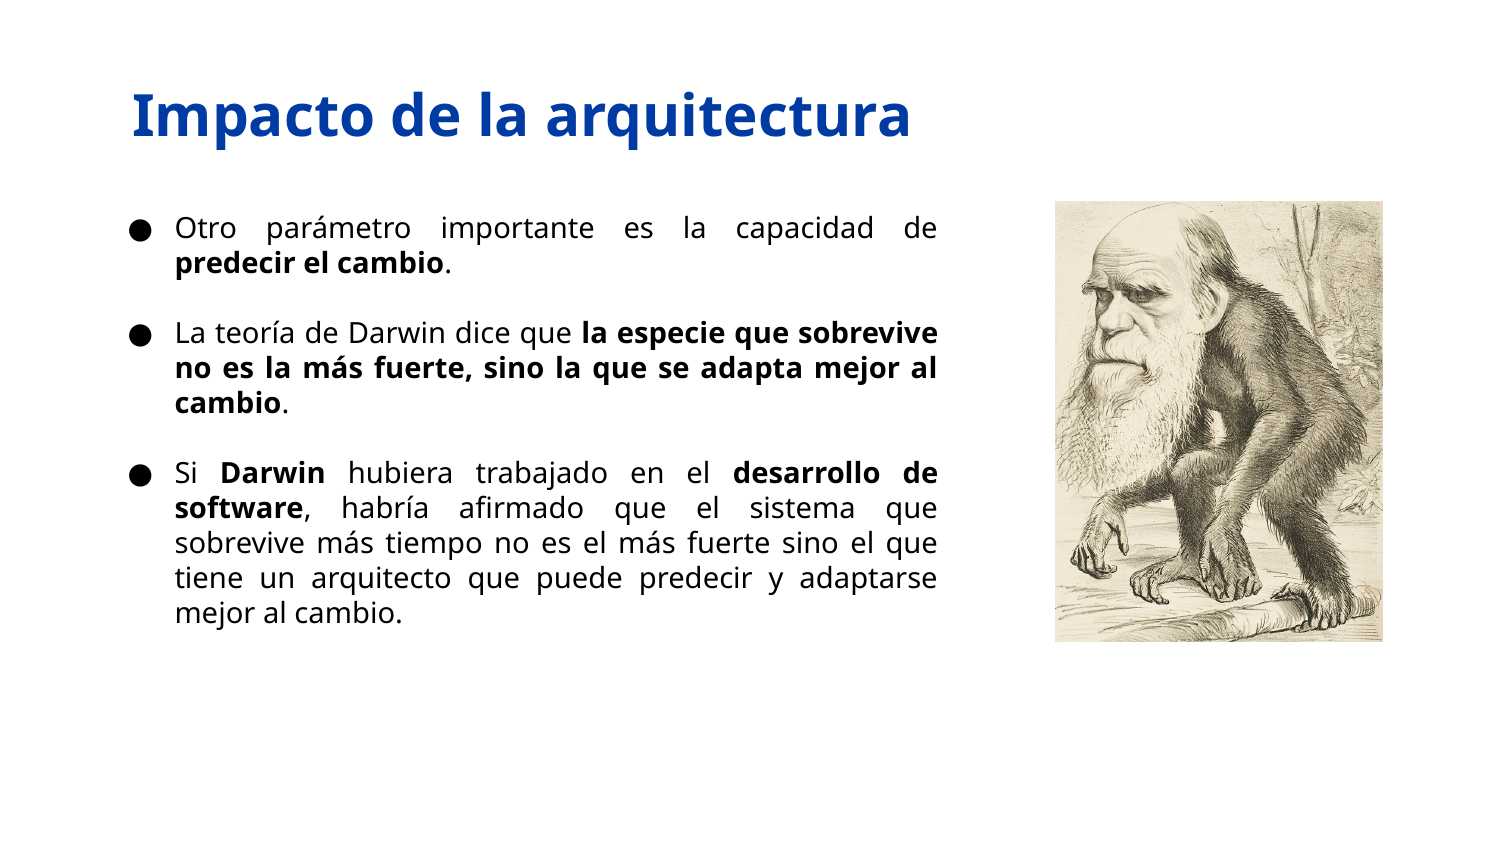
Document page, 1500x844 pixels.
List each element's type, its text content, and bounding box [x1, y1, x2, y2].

list Otro parámetro importante es la capacidad de predecir el cambio. La teoría de Darwin dice que la especie que sobrevive no es la más fuerte, sino la que se adapta mejor al cambio. Si Darwin hubiera trabajado en el desarrollo de software, habría afirmado que el sistema que sobrevive más tiempo no es el más fuerte sino el que tiene un arquitecto que puede predecir y adaptarse mejor al cambio. [112, 194, 954, 748]
title Impacto de la arquitectura [116, 63, 1383, 157]
picture [1055, 201, 1384, 643]
